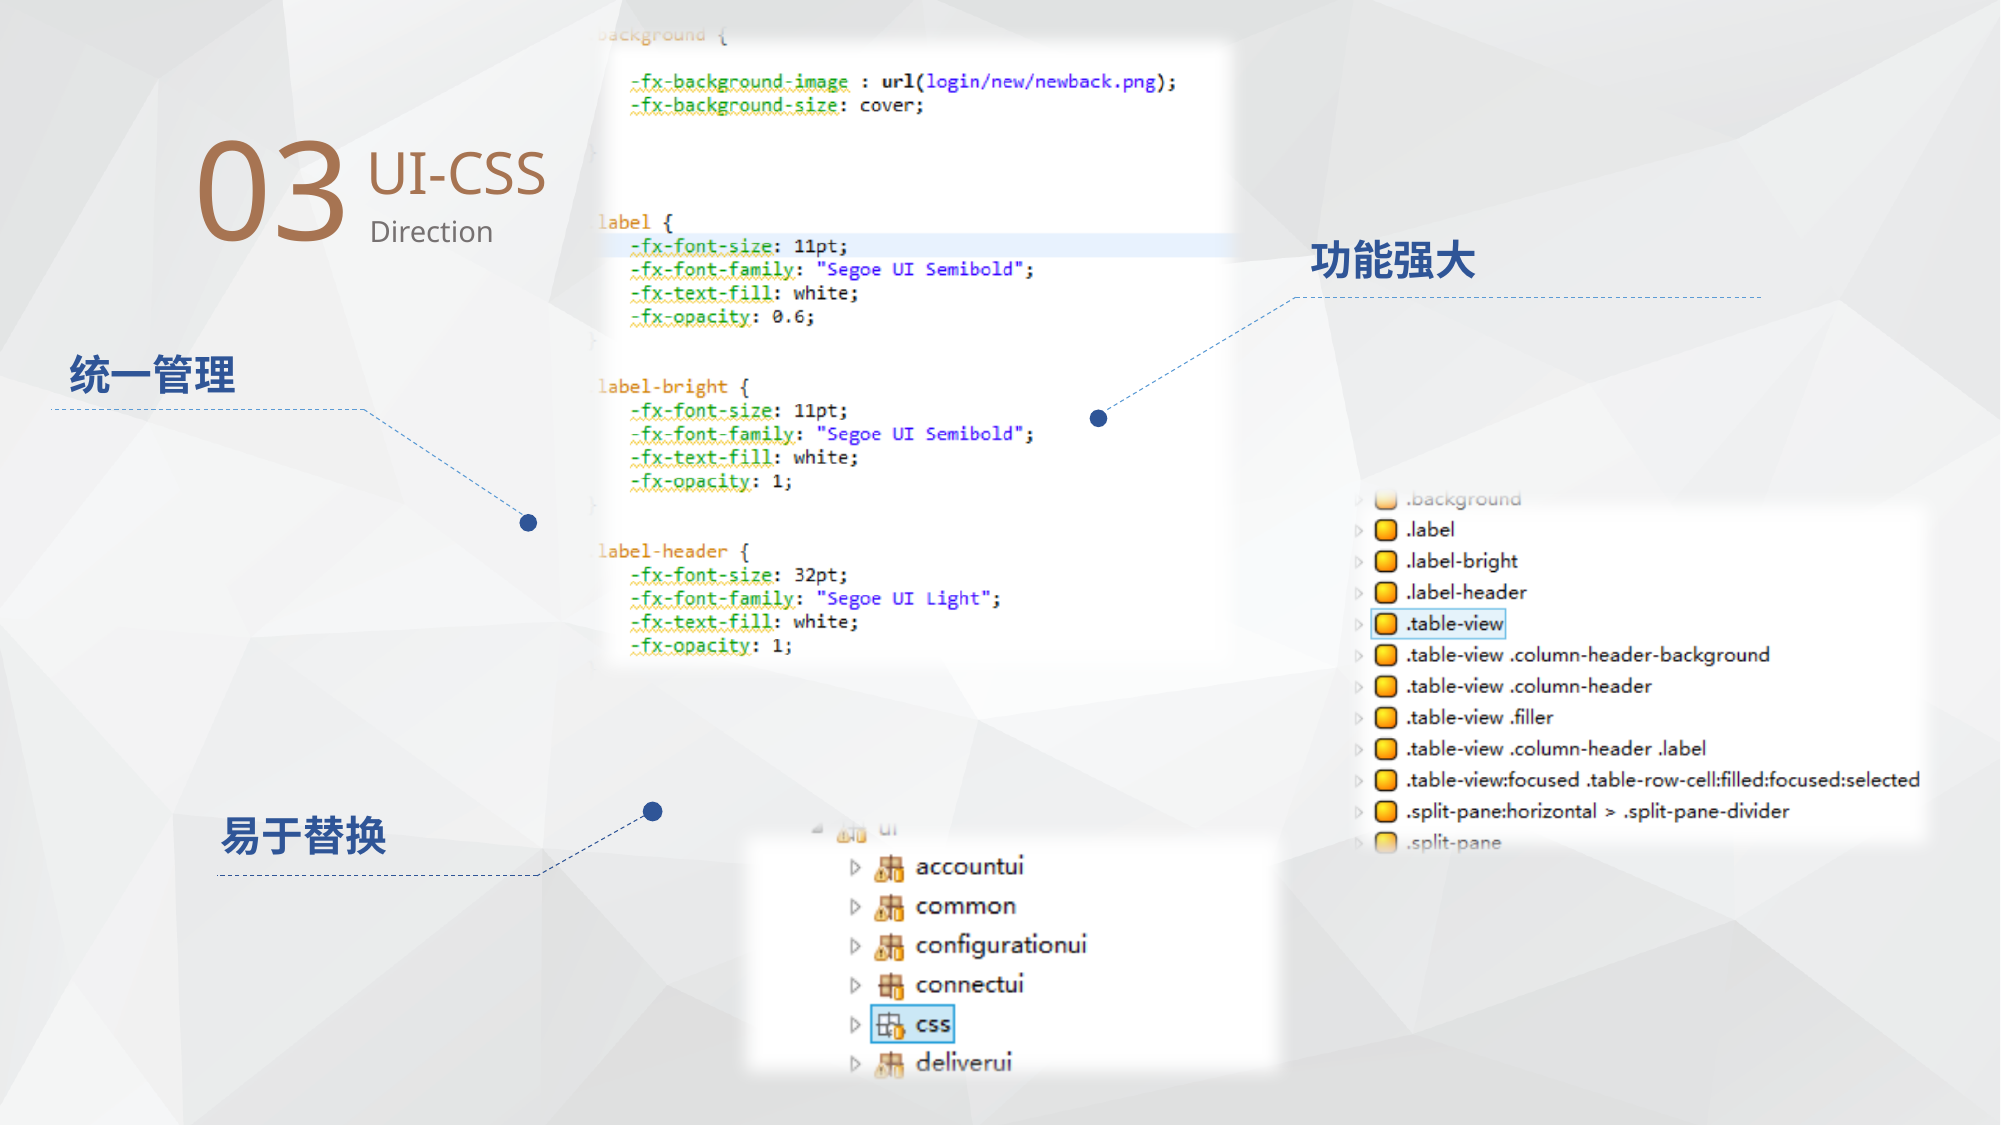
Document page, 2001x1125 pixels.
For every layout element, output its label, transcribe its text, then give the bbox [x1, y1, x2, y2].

text_box [642, 801, 663, 822]
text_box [51, 409, 523, 515]
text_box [1107, 297, 1762, 410]
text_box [216, 815, 644, 876]
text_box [179, 95, 819, 278]
text_box 易于替换 [205, 802, 554, 867]
text_box 功能强大 [1295, 226, 1644, 291]
text_box [518, 512, 539, 533]
picture [0, 0, 2001, 1125]
text_box 统一管理 [54, 341, 403, 406]
